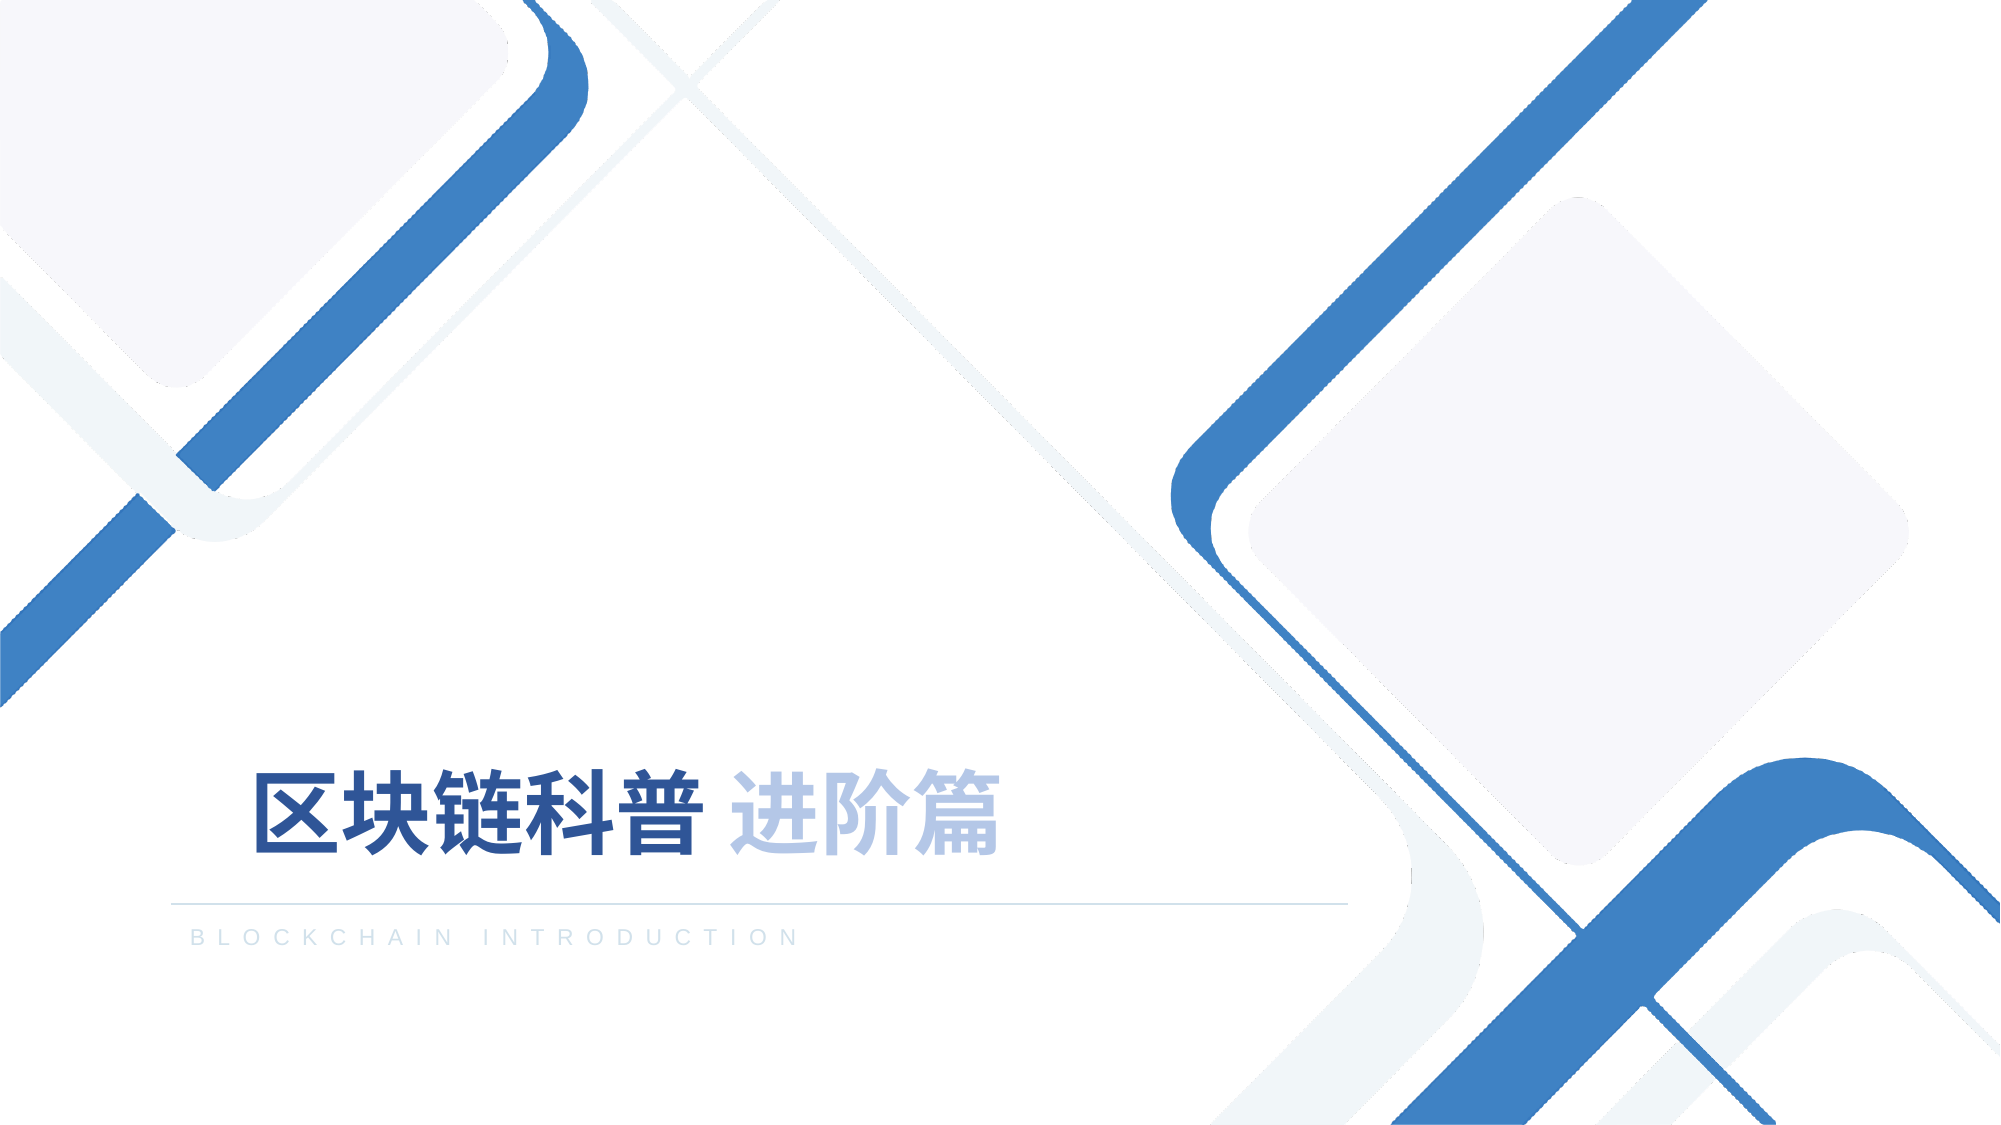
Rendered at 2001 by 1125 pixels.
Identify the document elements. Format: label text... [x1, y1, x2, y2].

title 区块链科普 进阶篇 [234, 506, 1097, 874]
picture [0, 0, 2000, 1125]
subtitle BLOCKCHAIN INTRODUCTION [174, 915, 1758, 1007]
